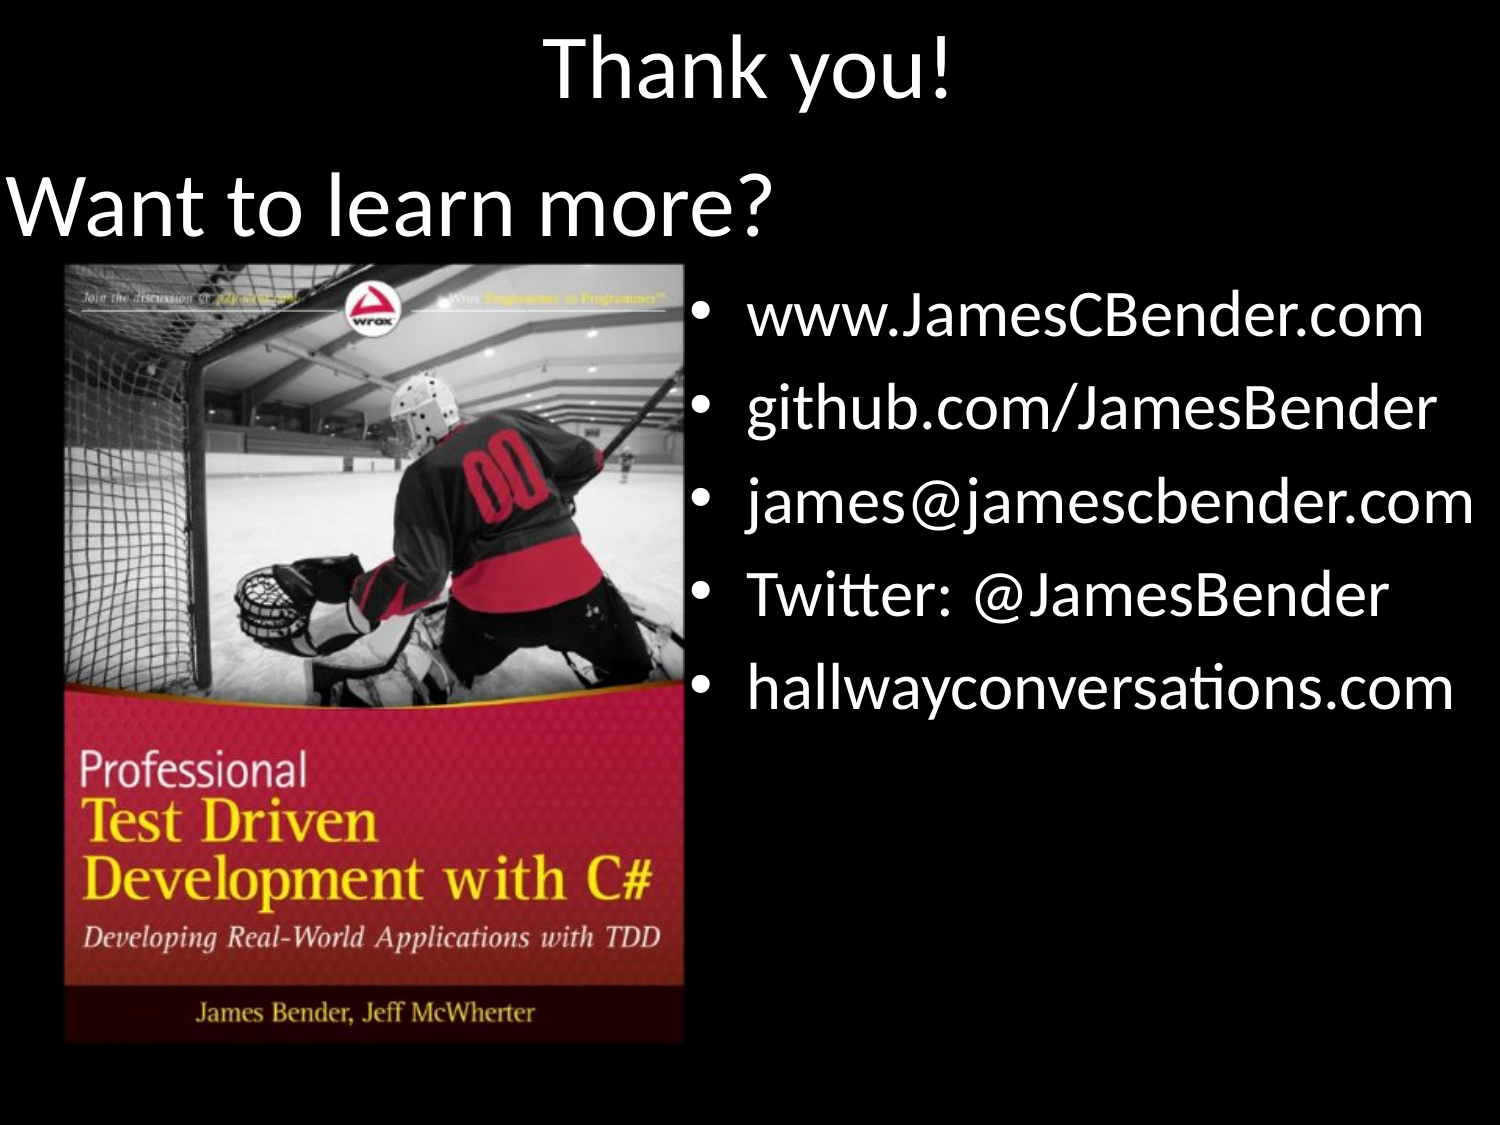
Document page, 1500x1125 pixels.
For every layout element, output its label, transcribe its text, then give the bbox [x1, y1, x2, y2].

text_box Want to learn more? [0, 137, 797, 325]
text_box Thank you! [74, 0, 1425, 188]
picture [62, 262, 685, 1044]
text_box www.JamesCBender.com github.com/JamesBender james@jamescbender.com Twitter: @JamesBender hallwayconversations.com [685, 262, 1500, 1005]
